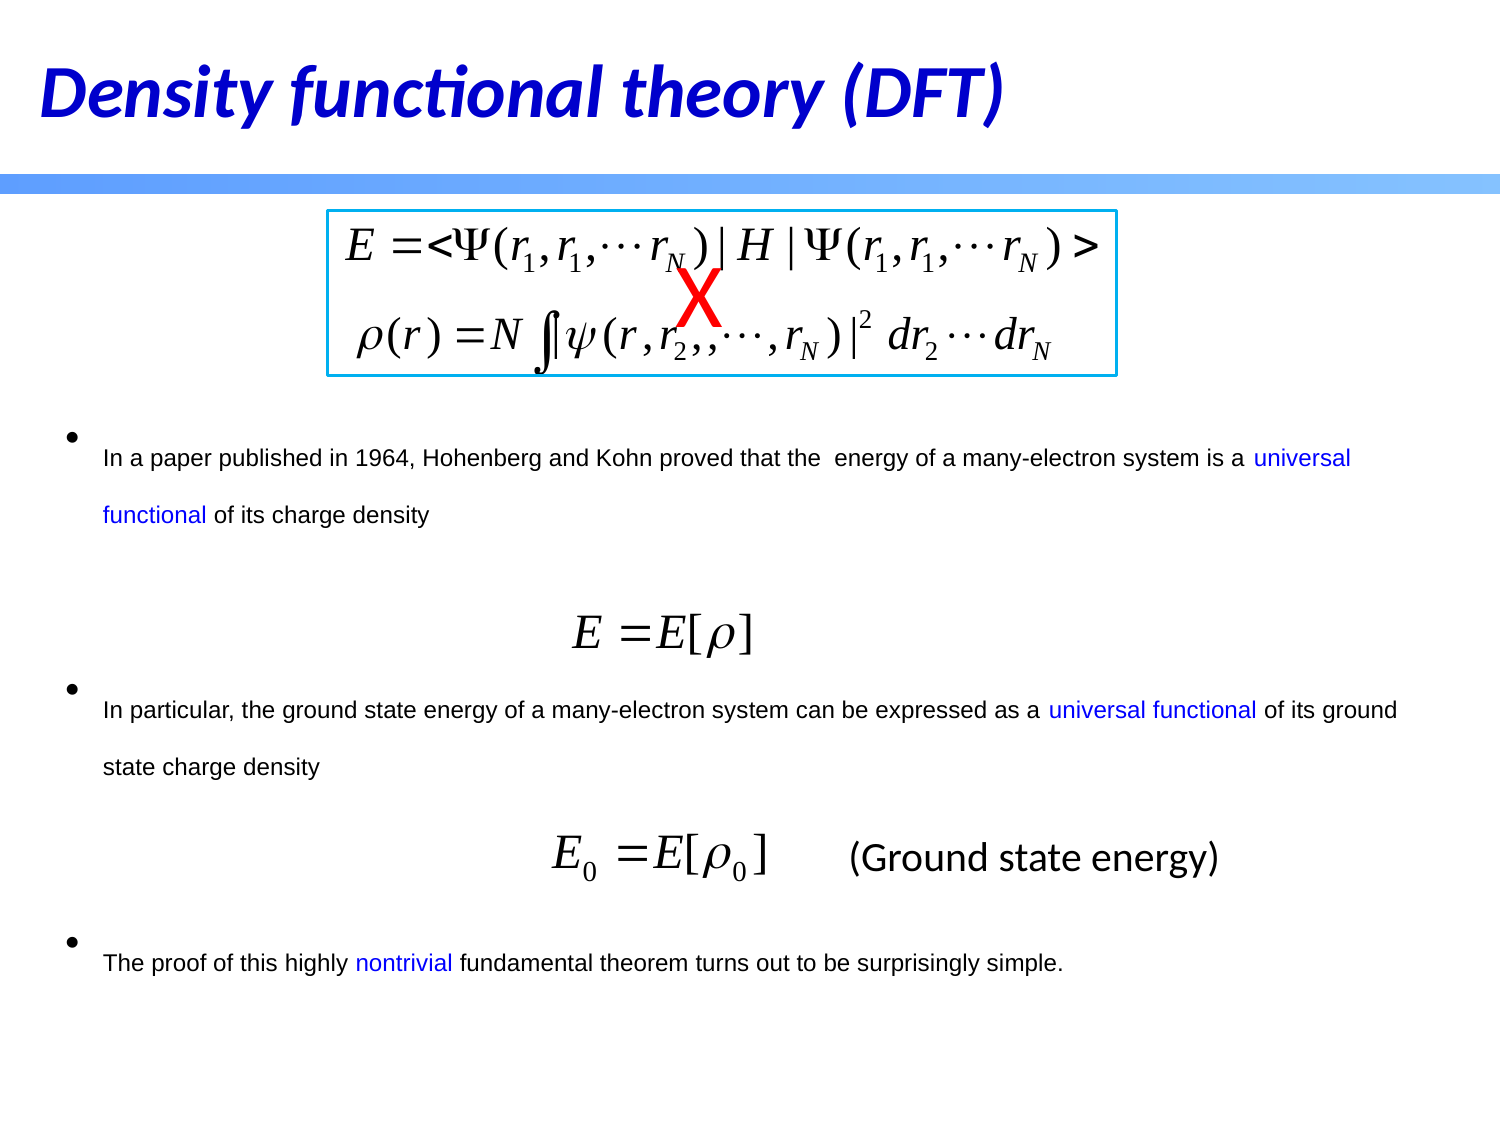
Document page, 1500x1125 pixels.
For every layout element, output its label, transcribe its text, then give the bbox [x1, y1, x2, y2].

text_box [563, 603, 762, 670]
text_box [0, 173, 1500, 196]
text_box (Ground state energy) [833, 822, 1236, 887]
title Density functional theory (DFT) [24, 24, 1376, 151]
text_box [326, 210, 1117, 381]
text_box In a paper published in 1964, Hohenberg and Kohn proved that the energy of a many-electron system is a universal functional of its charge density In particular, the ground state energy of a many-electron system can be expressed as a universal functional of its ground state charge density The proof of this highly nontrivial fundamental theorem turns out to be surprisingly simple. [50, 406, 1472, 984]
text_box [542, 819, 775, 894]
